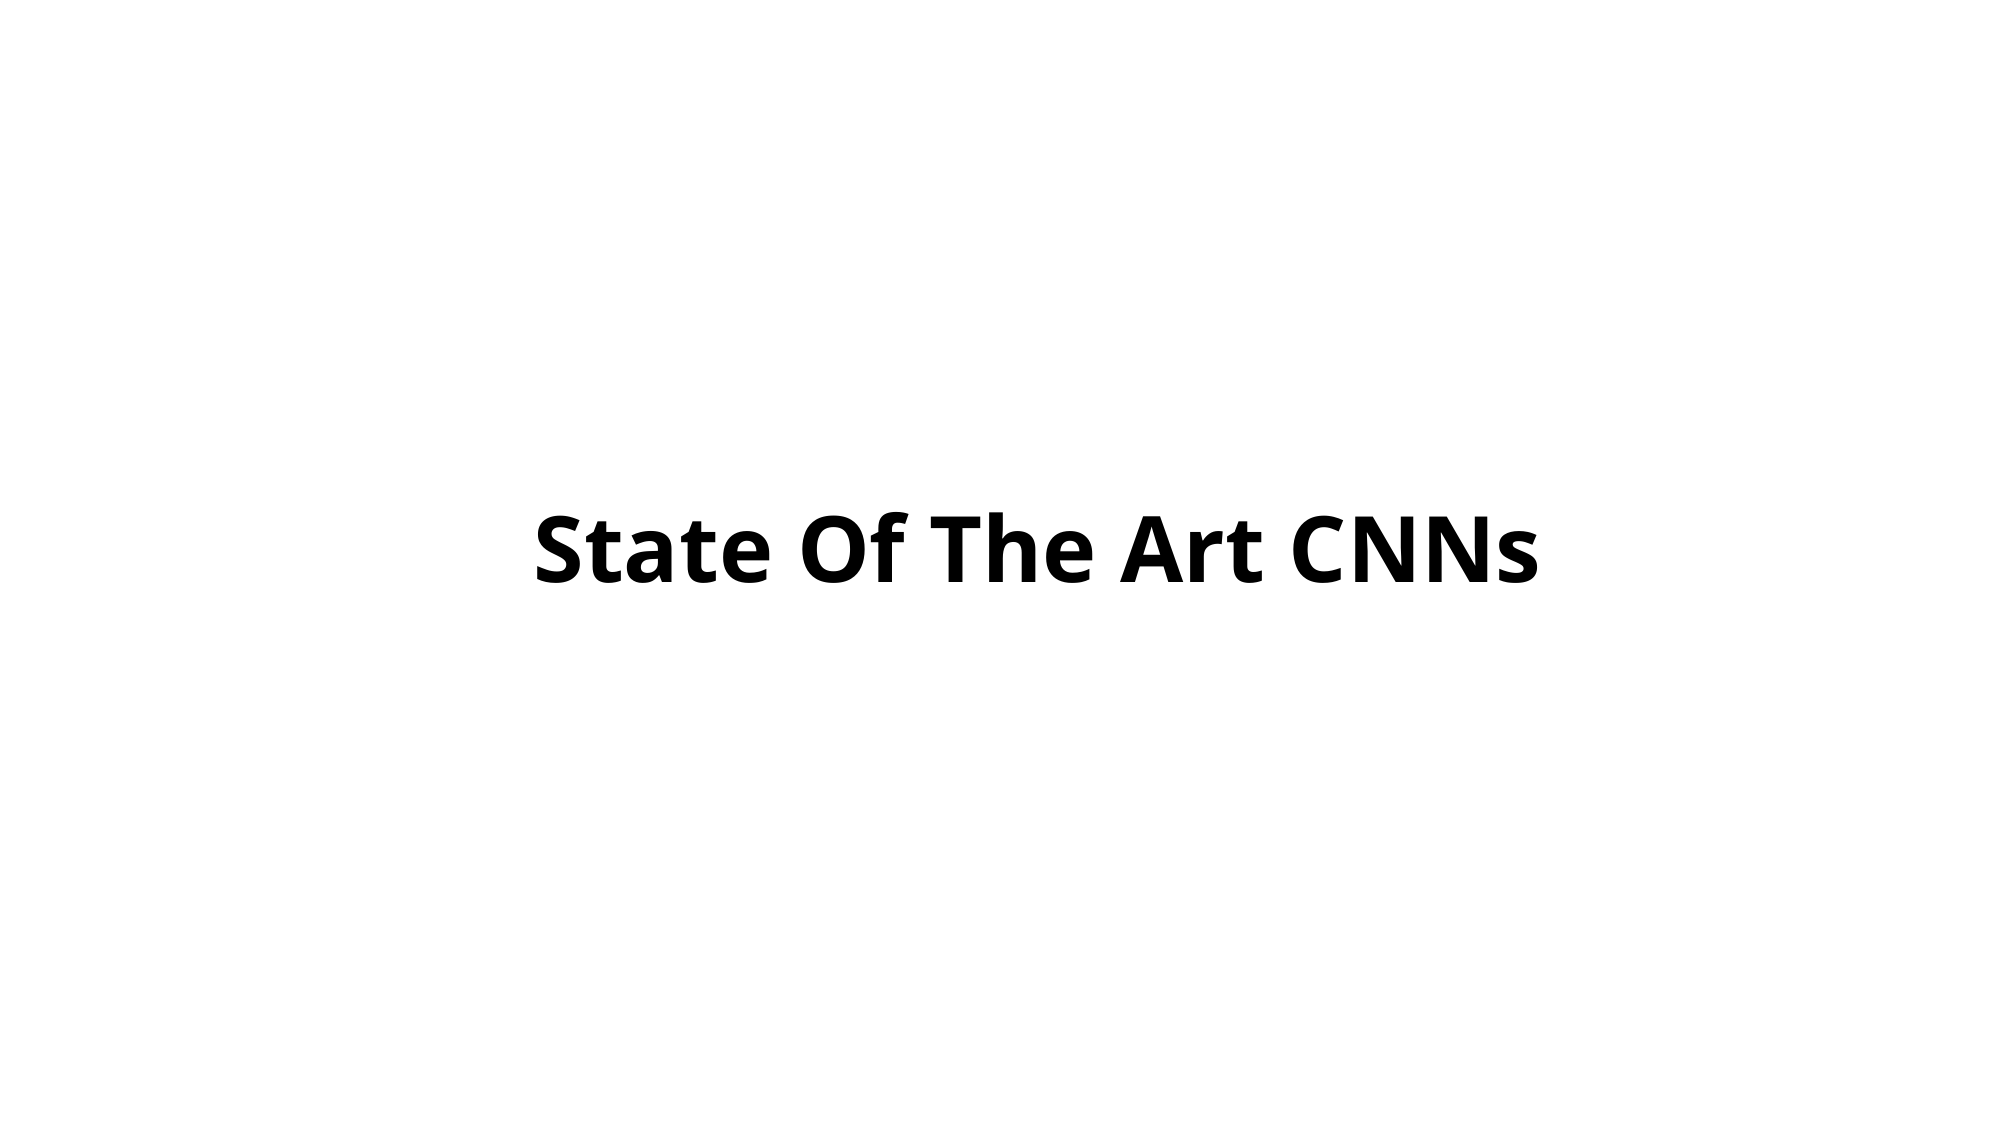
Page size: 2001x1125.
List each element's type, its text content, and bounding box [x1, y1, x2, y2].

subtitle State Of The Art CNNs [243, 292, 1833, 624]
